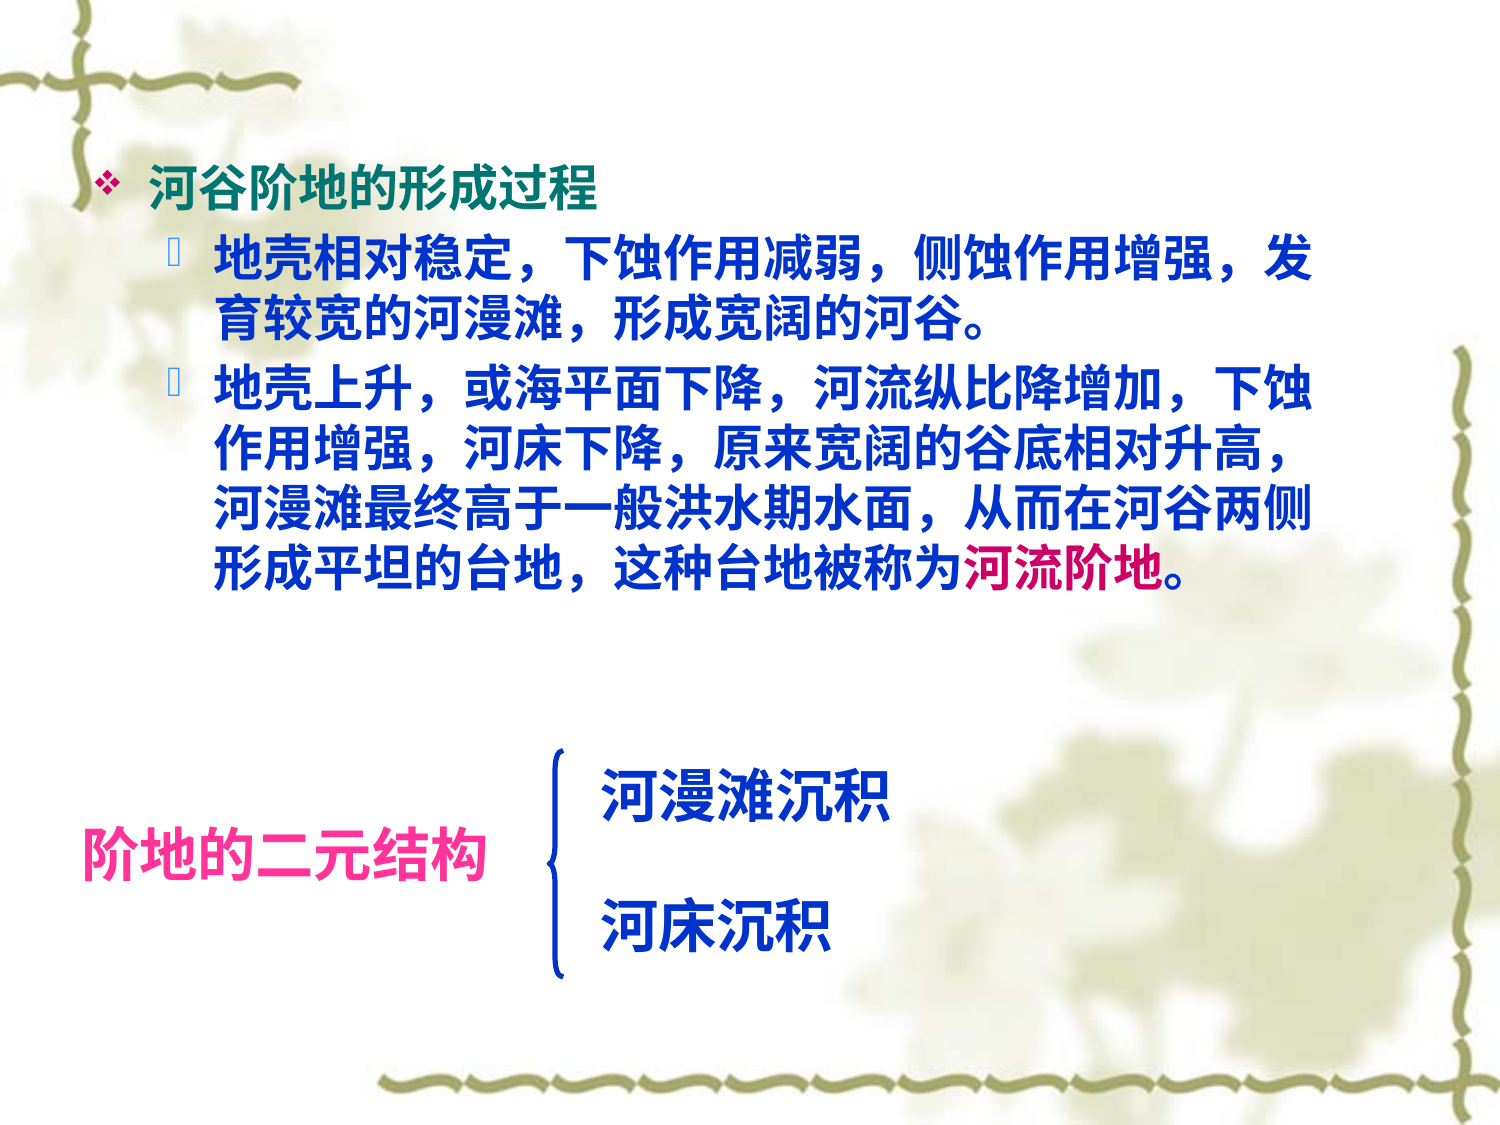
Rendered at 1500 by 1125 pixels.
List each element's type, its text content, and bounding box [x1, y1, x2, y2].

text_box [549, 751, 561, 977]
text_box 河床沉积 [585, 881, 849, 967]
list 河谷阶地的形成过程 地壳相对稳定，下蚀作用减弱，侧蚀作用增强，发育较宽的河漫滩，形成宽阔的河谷。 地壳上升，或海平面下降，河流纵比降增加，下蚀作用增强，河床下降，原来宽阔的谷底相对升高，河漫滩最终高于一般洪水期水面，从而在河谷两侧形成平坦的台地，这种台地被称为河流阶地。 [76, 149, 1352, 811]
text_box 河漫滩沉积 [585, 751, 907, 837]
picture [0, 0, 1500, 1125]
text_box 阶地的二元结构 [66, 810, 504, 896]
